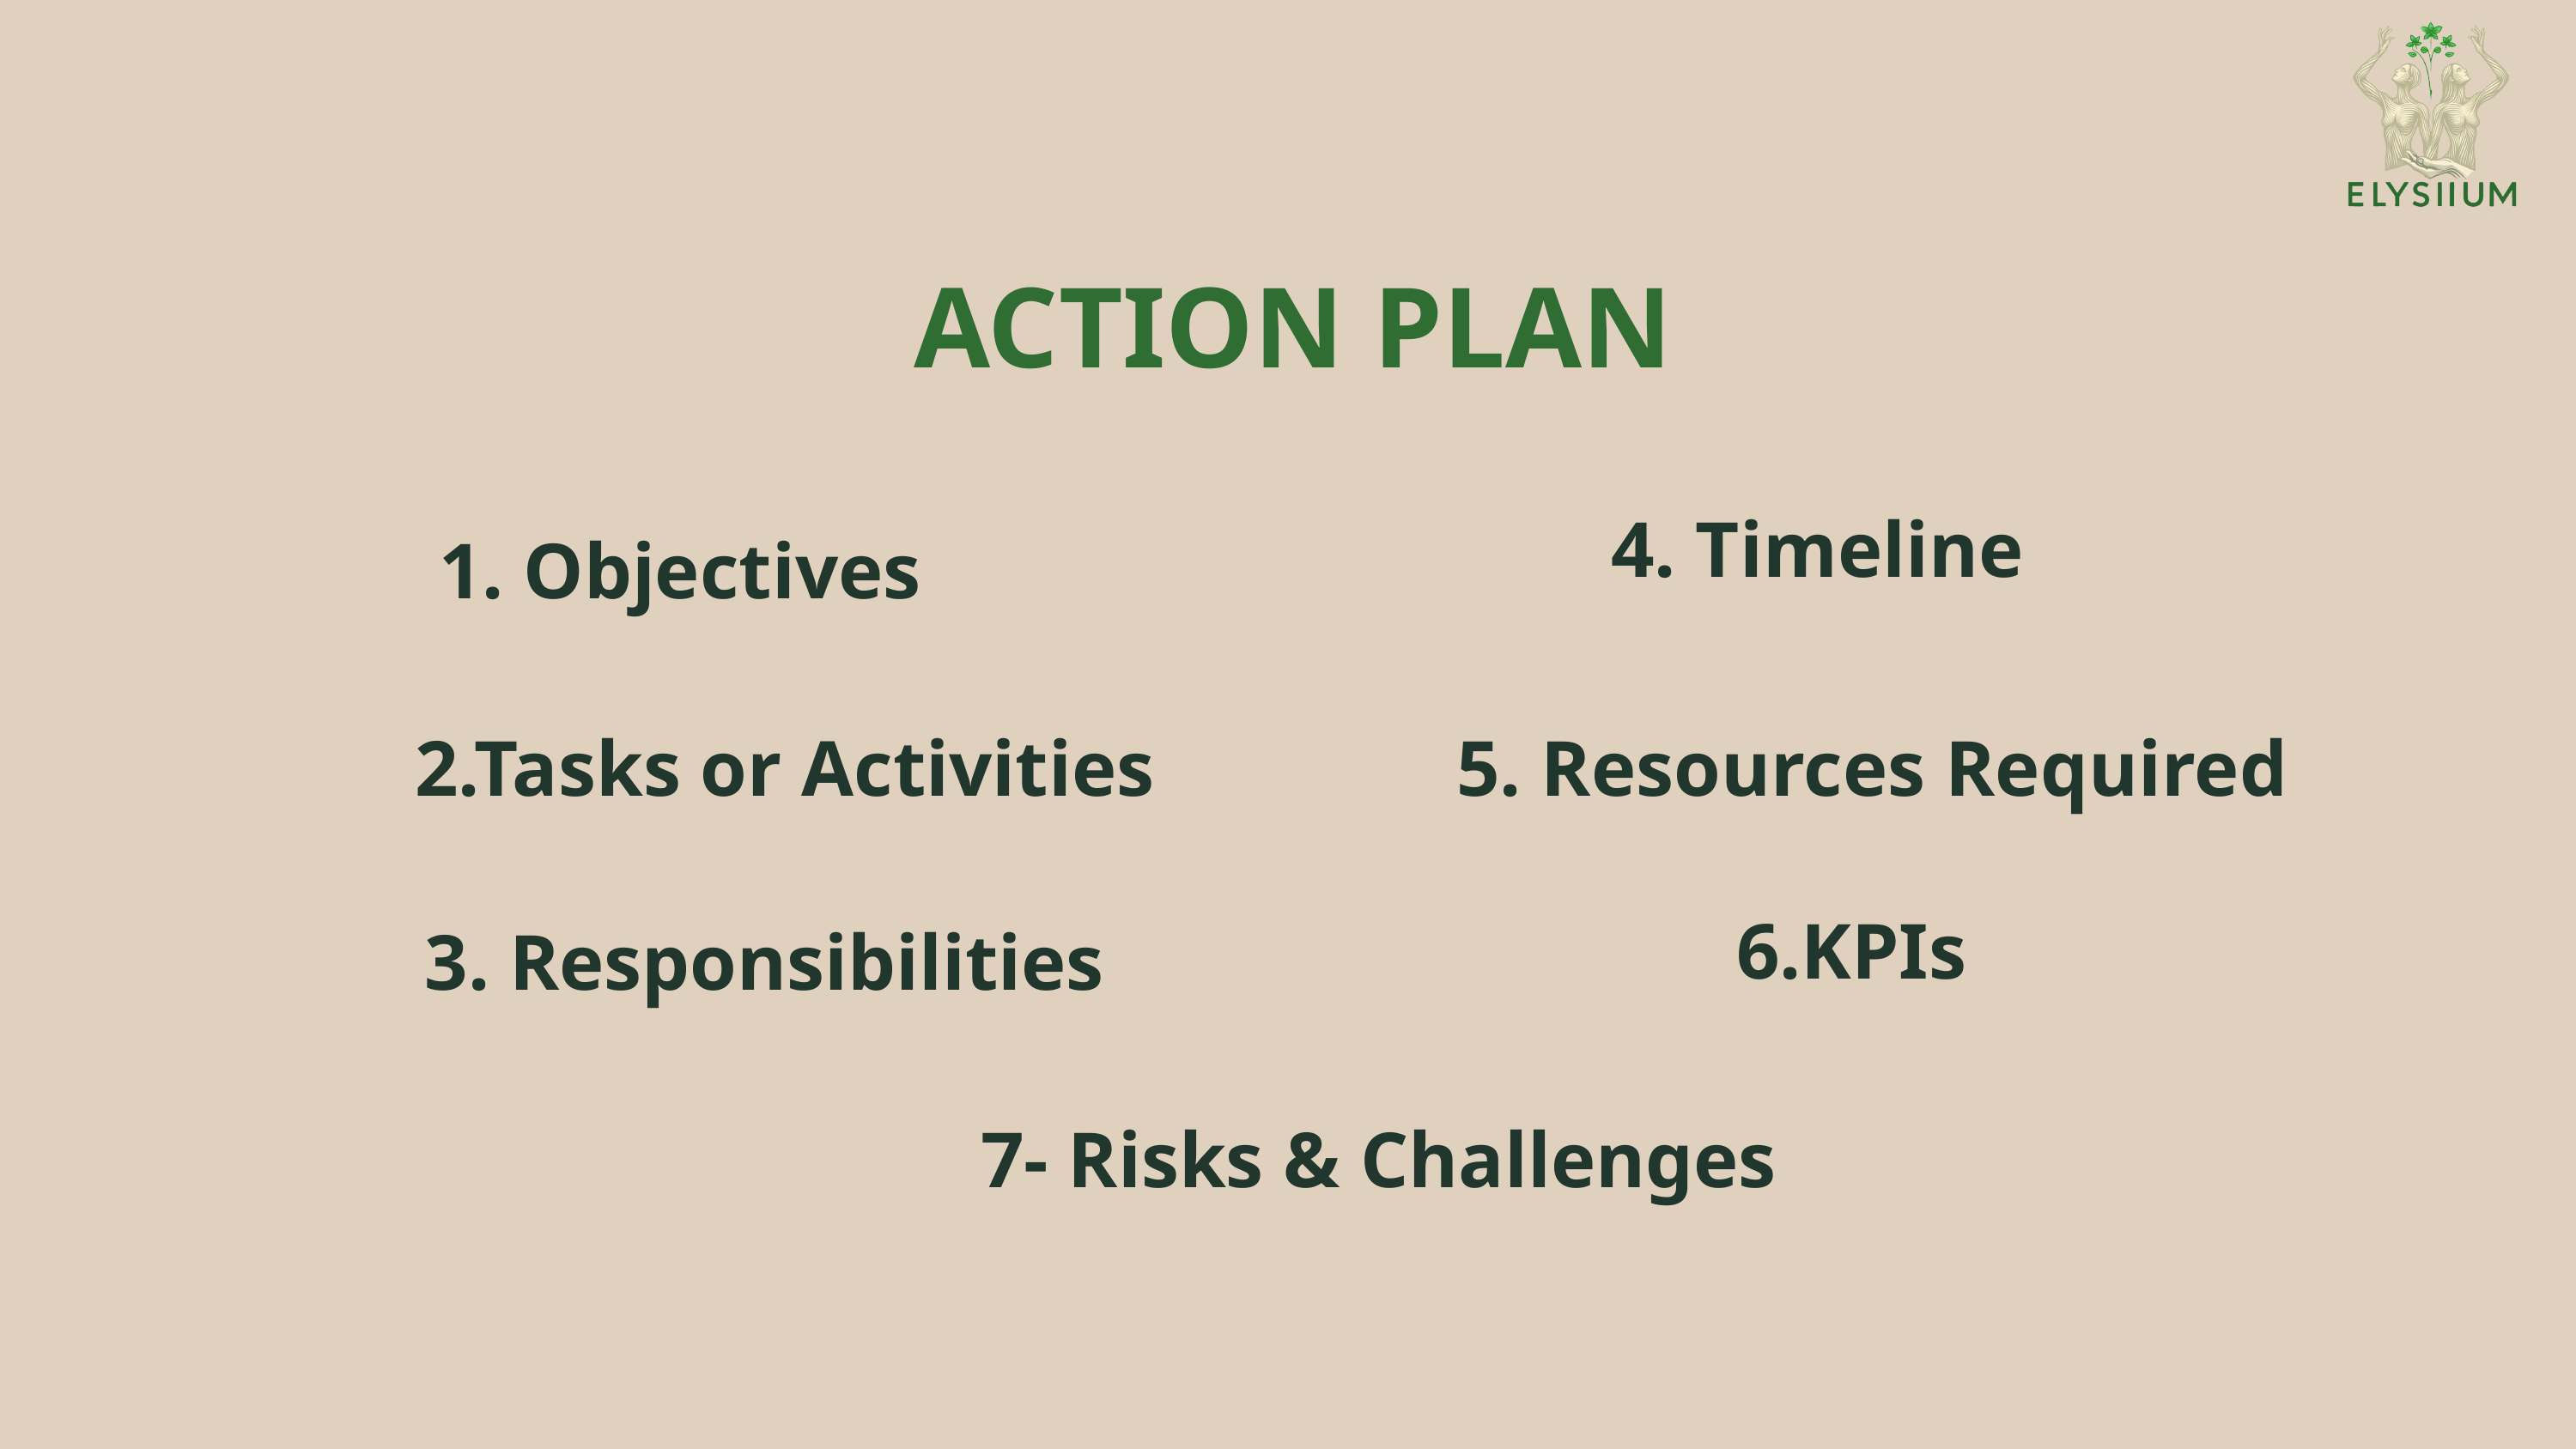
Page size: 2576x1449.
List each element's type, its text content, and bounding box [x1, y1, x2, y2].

text_box [2313, 13, 2549, 218]
text_box 2.Tasks or Activities [214, 720, 1356, 812]
text_box 3. Responsibilities [255, 914, 1275, 1097]
text_box 6.KPIs [1448, 903, 2255, 995]
text_box 4. Timeline [1414, 501, 2221, 684]
text_box 1. Objectives [276, 523, 1084, 706]
text_box 7- Risks & Challenges [828, 1111, 1930, 1203]
text_box ACTION PLAN [914, 279, 1873, 391]
text_box 5. Resources Required [1274, 720, 2470, 903]
